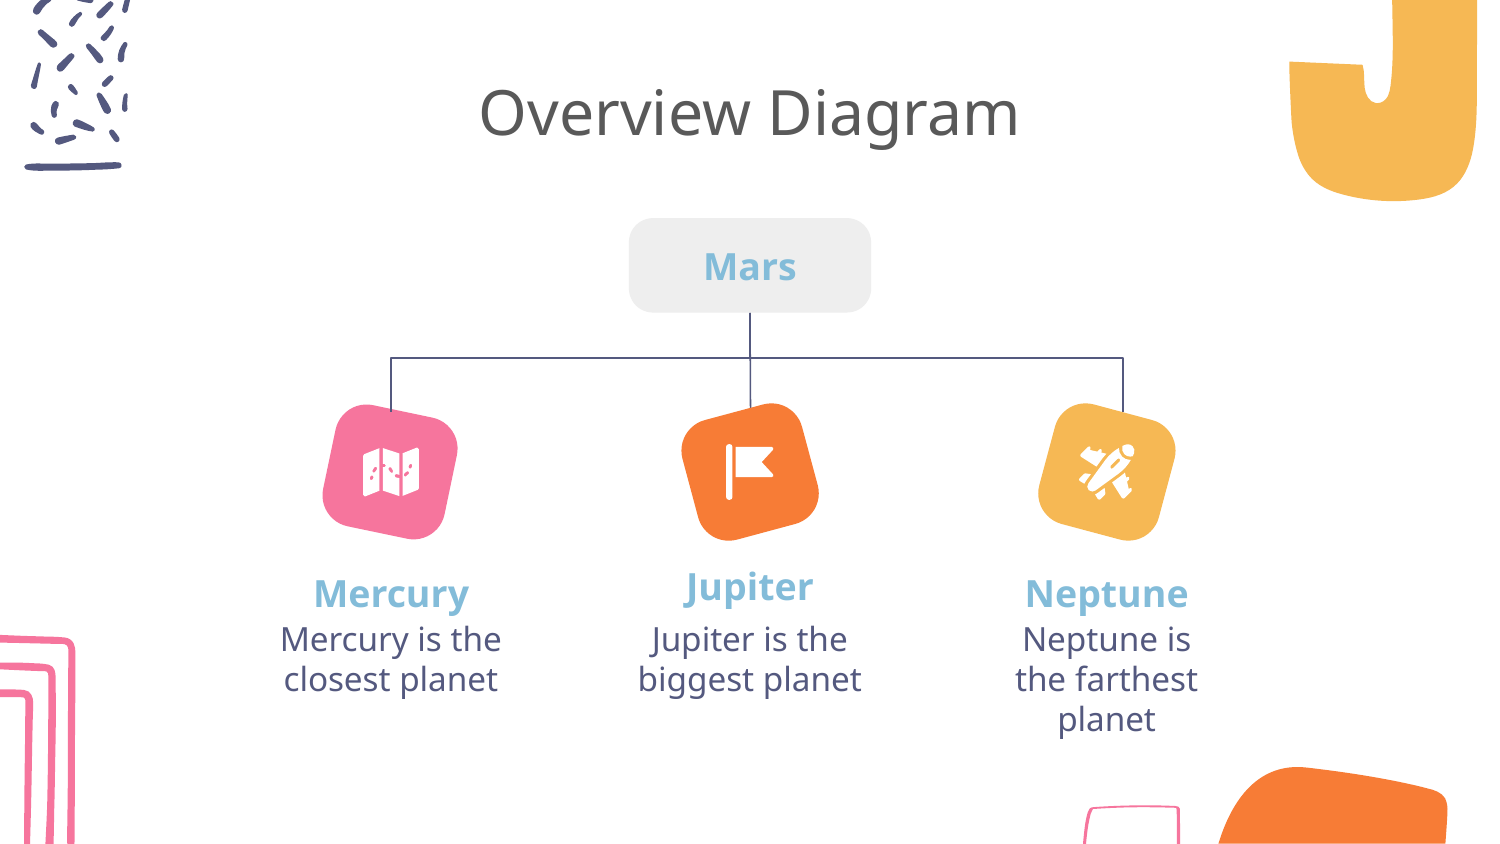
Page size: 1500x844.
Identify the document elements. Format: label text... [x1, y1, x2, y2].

text_box Mercury is the closest planet [262, 603, 520, 711]
text_box Jupiter is the biggest planet [621, 603, 879, 711]
text_box Neptune is the farthest planet [978, 603, 1236, 711]
text_box Mars [628, 218, 872, 313]
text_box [1078, 444, 1136, 500]
text_box [322, 404, 458, 540]
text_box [363, 447, 420, 497]
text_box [725, 443, 775, 500]
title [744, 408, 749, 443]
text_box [886, 175, 987, 550]
text_box [1038, 403, 1176, 541]
title Overview Diagram [119, 58, 1381, 153]
text_box Neptune [978, 554, 1236, 603]
text_box Jupiter [621, 547, 879, 603]
text_box [681, 403, 819, 541]
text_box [520, 182, 621, 543]
text_box Mercury [262, 554, 520, 603]
text_box [305, 403, 407, 541]
